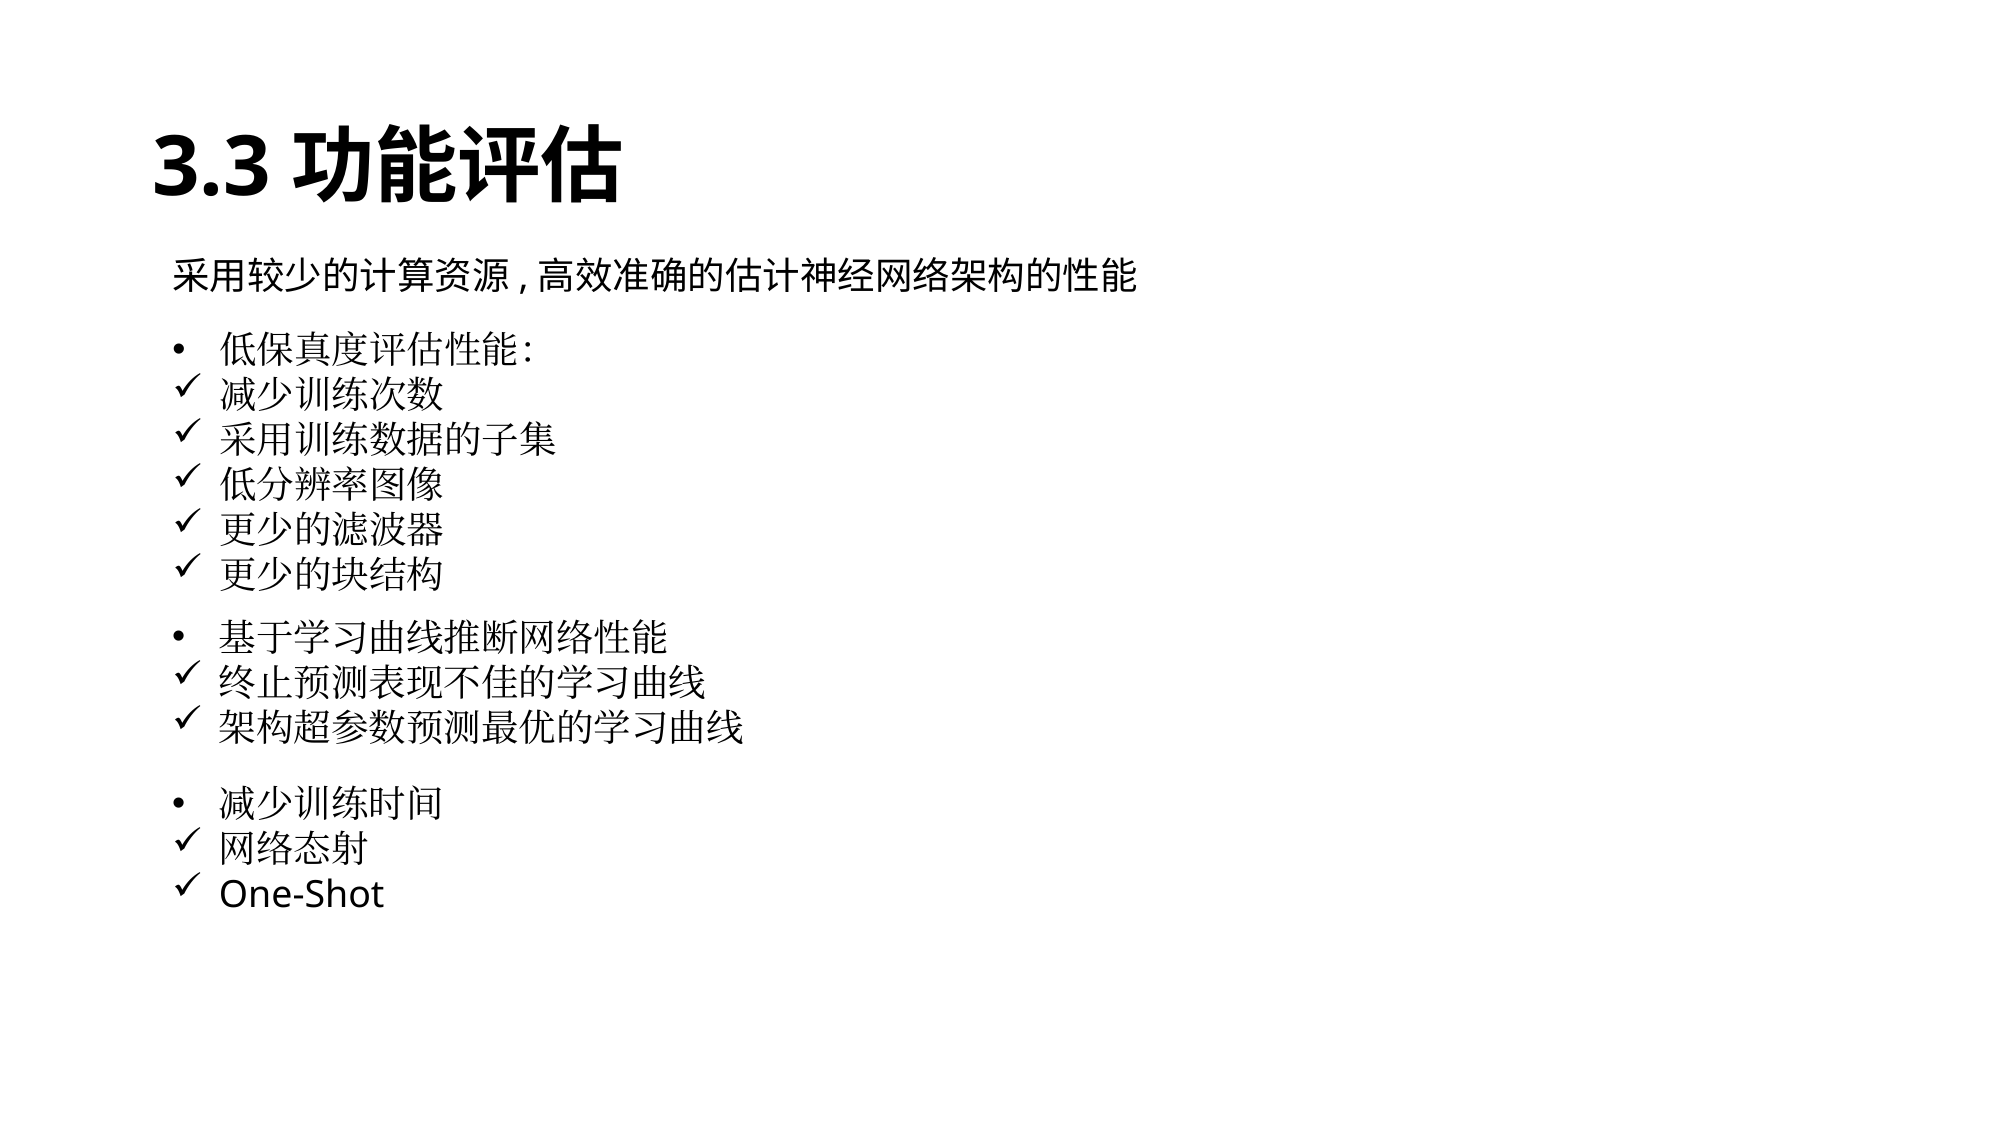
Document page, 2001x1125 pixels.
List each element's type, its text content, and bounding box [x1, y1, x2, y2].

text_box 采用较少的计算资源,高效准确的估计神经网络架构的性能 [157, 244, 1434, 305]
title 3.3功能评估 [137, 59, 1863, 278]
text_box 低保真度评估性能： 减少训练次数 采用训练数据的子集 低分辨率图像 更少的滤波器 更少的块结构 [157, 318, 1130, 604]
text_box 减少训练时间 网络态射 One-Shot [157, 772, 1374, 922]
text_box 基于学习曲线推断网络性能 终止预测表现不佳的学习曲线 架构超参数预测最优的学习曲线 [157, 606, 778, 772]
